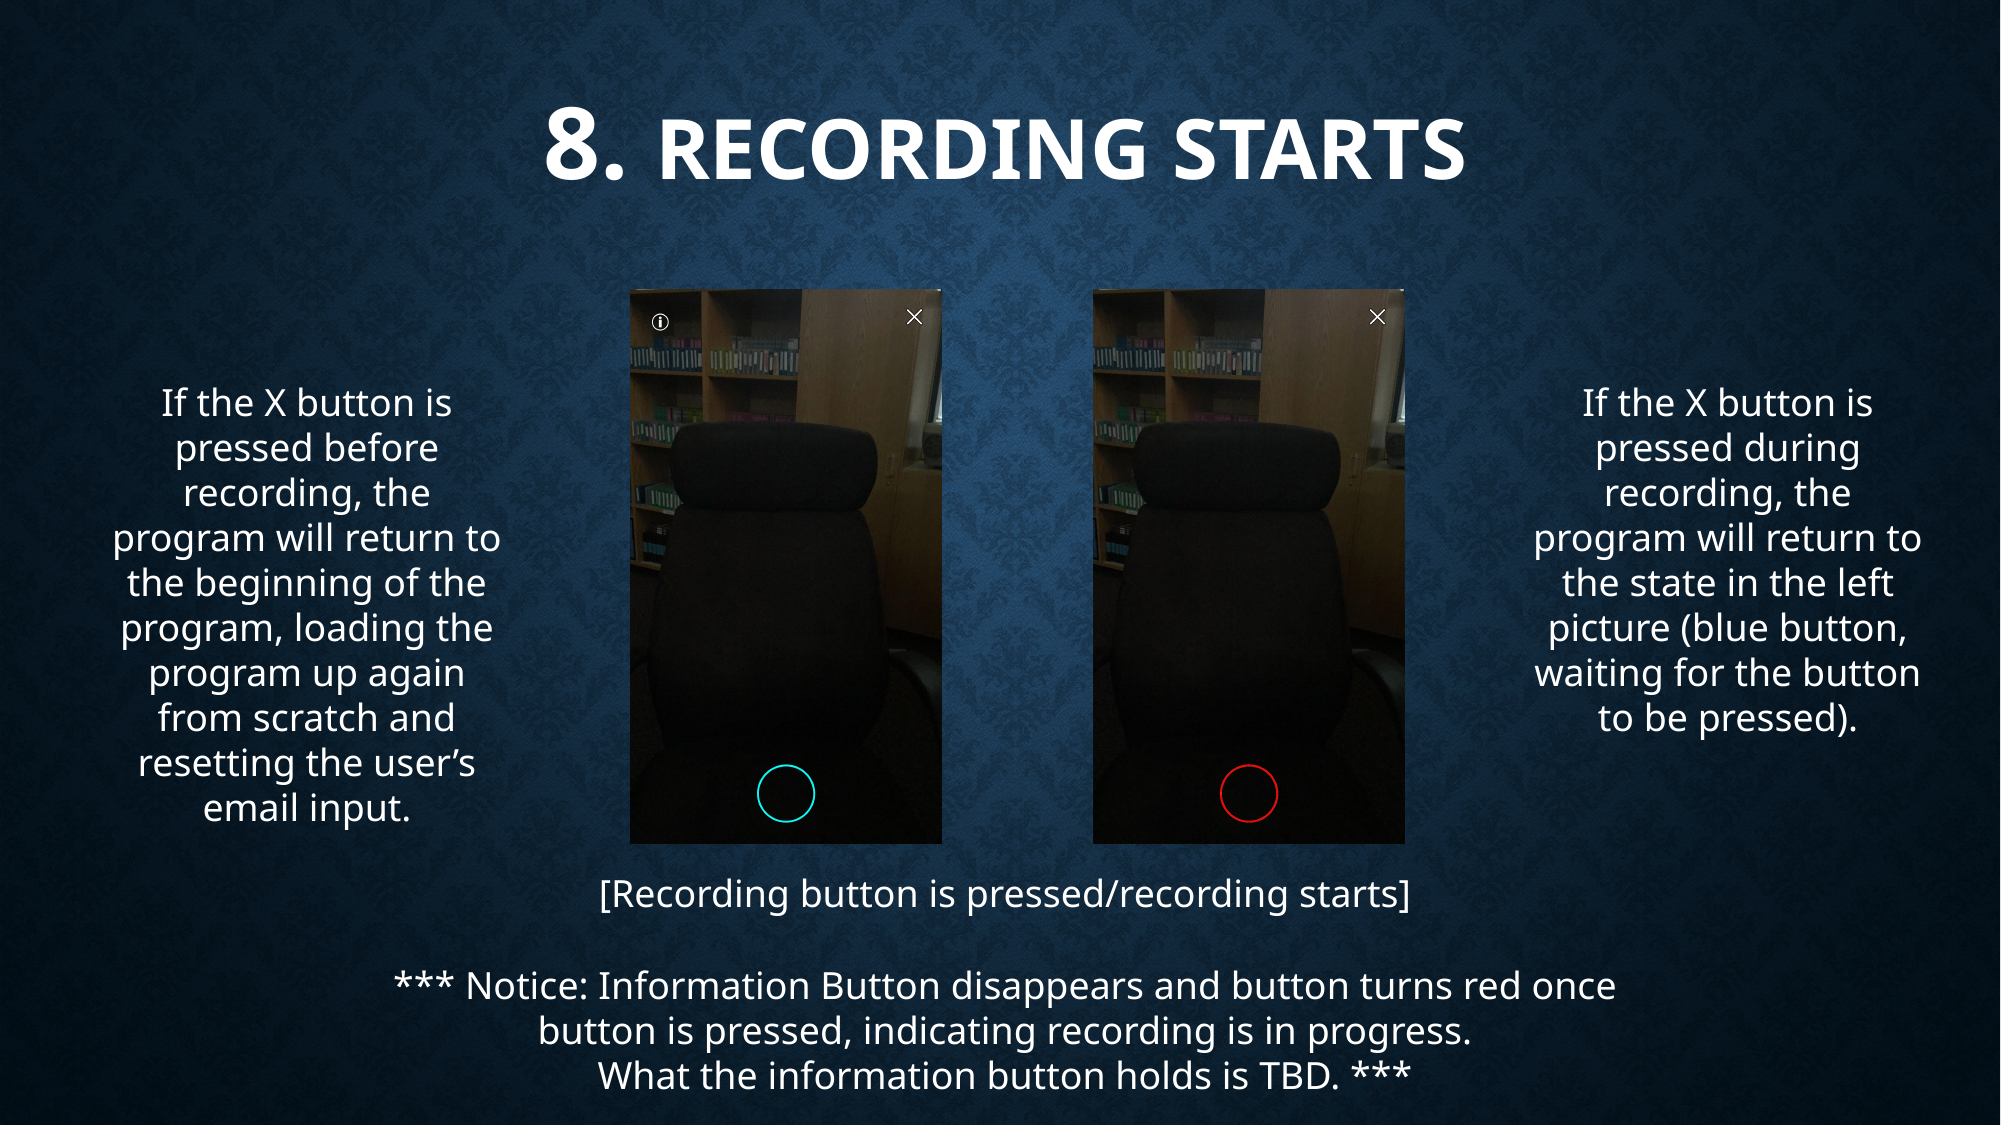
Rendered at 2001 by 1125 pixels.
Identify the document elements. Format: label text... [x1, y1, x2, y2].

text_box If the X button is pressed during recording, the program will return to the state in the left picture (blue button, waiting for the button to be pressed). [1509, 371, 1947, 747]
title 8. Recording Starts [299, 50, 1712, 210]
text_box [Recording button is pressed/recording starts] [557, 862, 1454, 923]
text_box *** Notice: Information Button disappears and button turns red once button is pressed, indicating recording is in progress. What the information button holds is TBD. *** [365, 954, 1646, 1104]
picture [1092, 288, 1406, 844]
text_box [0, 0, 2000, 1125]
text_box If the X button is pressed before recording, the program will return to the beginning of the program, loading the program up again from scratch and resetting the user’s email input. [88, 371, 526, 837]
picture [629, 288, 943, 844]
